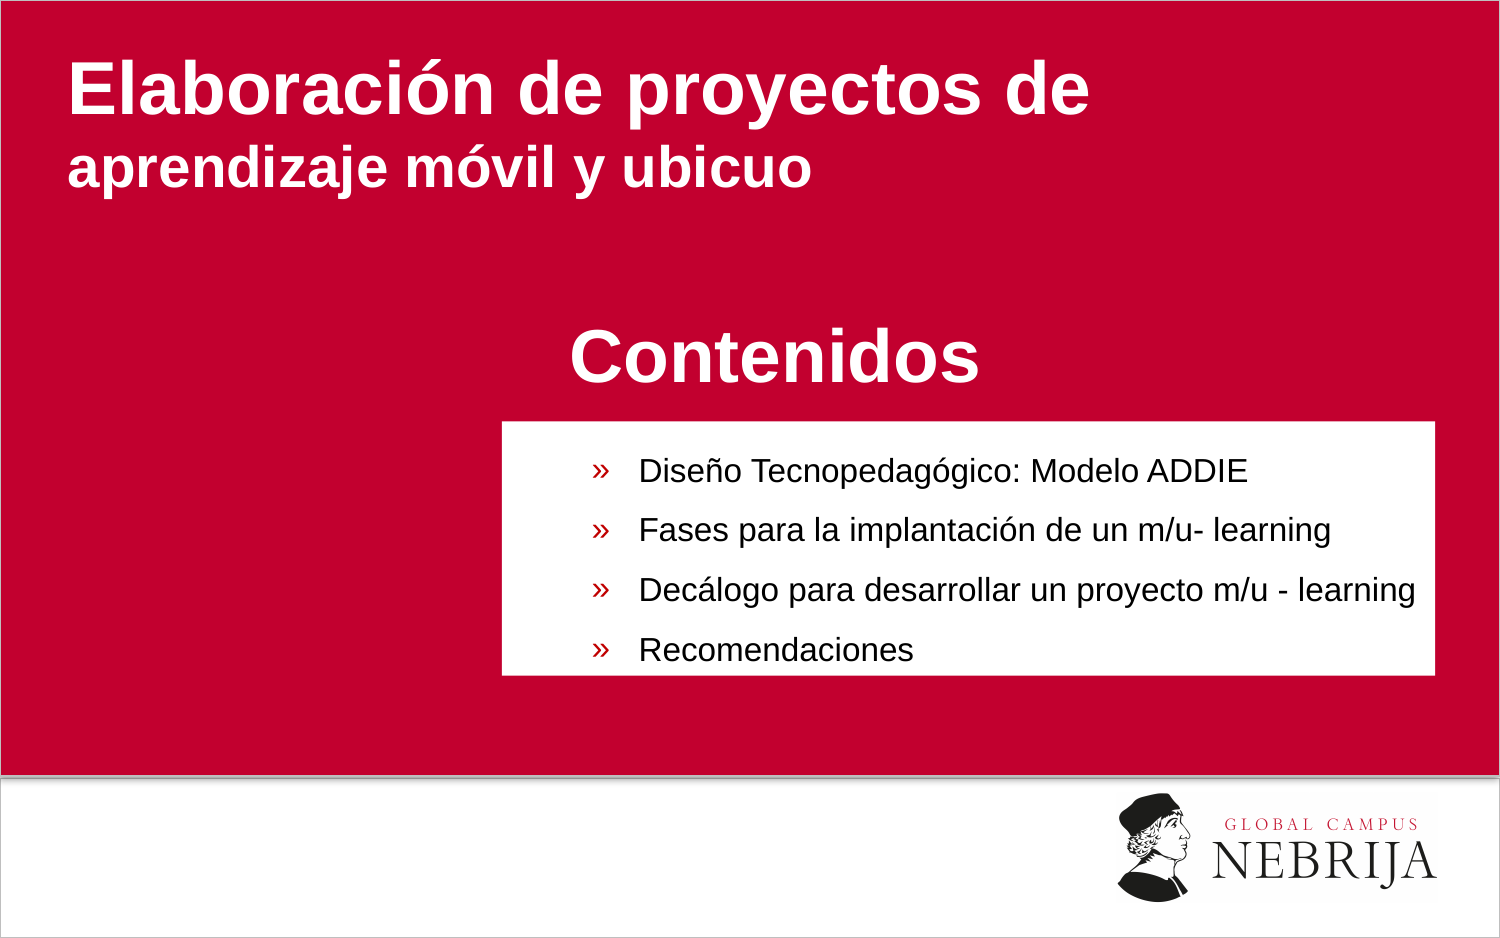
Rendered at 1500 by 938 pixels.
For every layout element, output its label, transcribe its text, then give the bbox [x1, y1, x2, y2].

picture [1116, 792, 1438, 903]
text_box Diseño Tecnopedagógico: Modelo ADDIE Fases para la implantación de un m/u- learning Decálogo para desarrollar un proyecto m/u - learning Recomendaciones [501, 421, 1436, 676]
list Elaboración de proyectos de aprendizaje móvil y ubicuo Contenidos [53, 31, 1436, 281]
